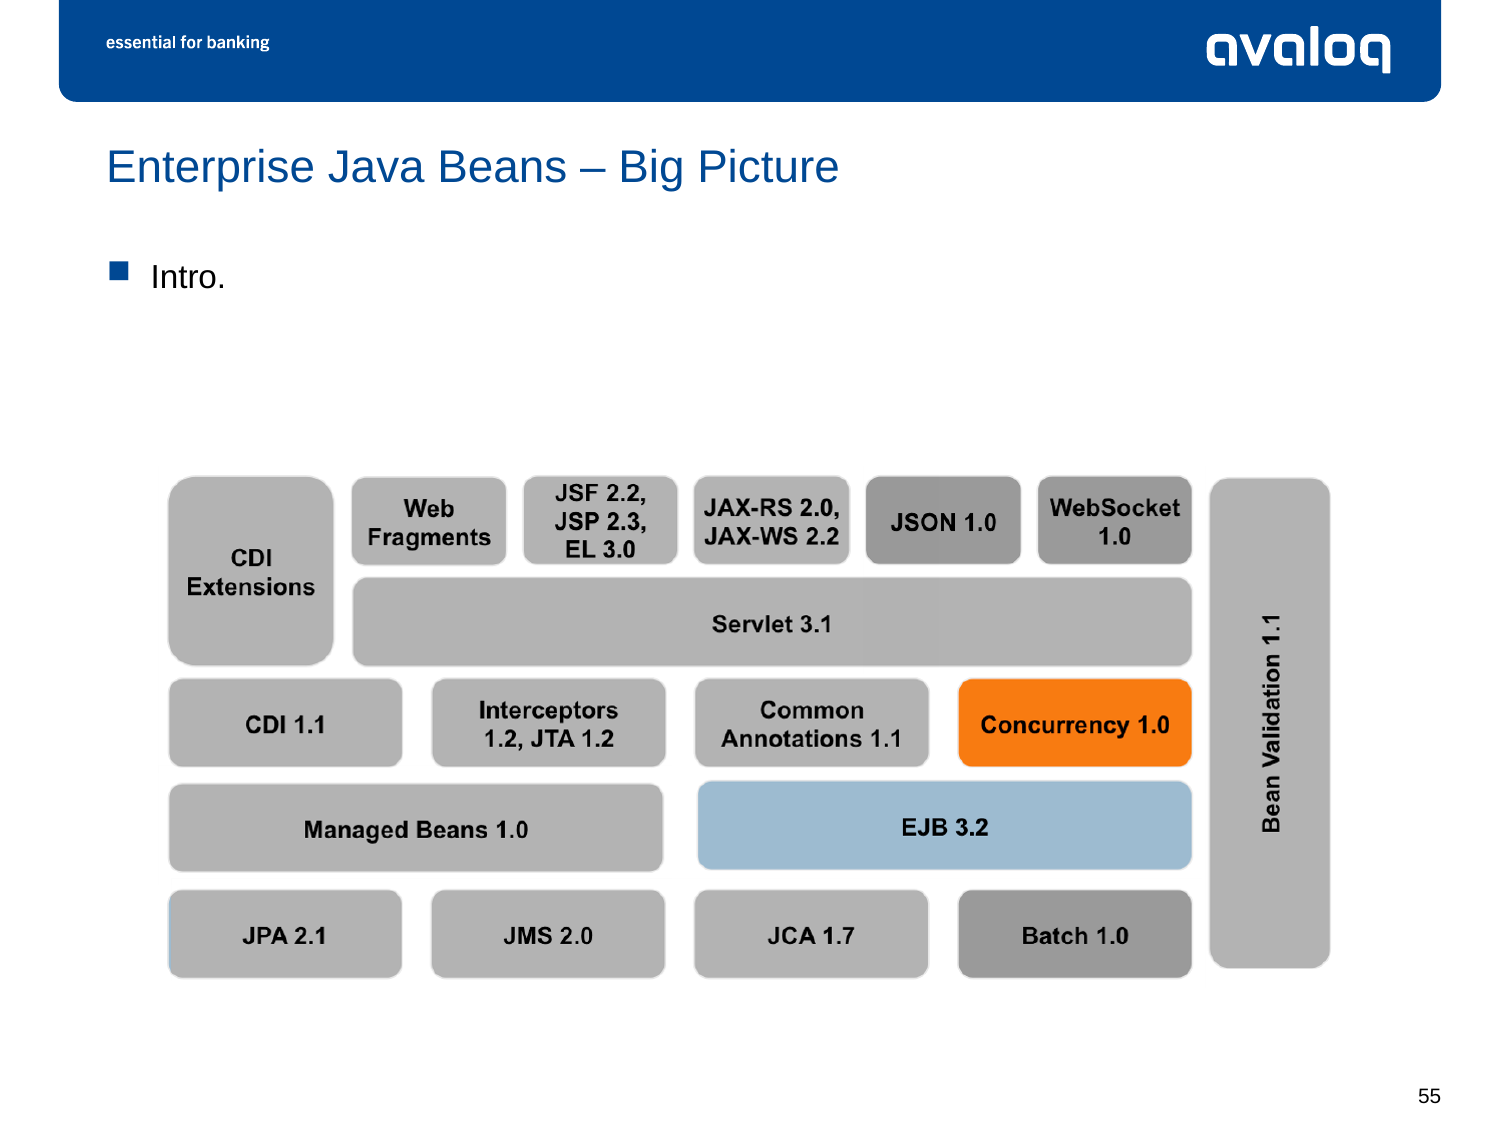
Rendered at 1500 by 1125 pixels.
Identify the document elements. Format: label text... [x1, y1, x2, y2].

picture [158, 466, 1342, 988]
slide_number 55 [1200, 1082, 1442, 1112]
title Enterprise Java Beans – Big Picture [105, 142, 1394, 215]
list Intro. [105, 255, 1394, 1042]
